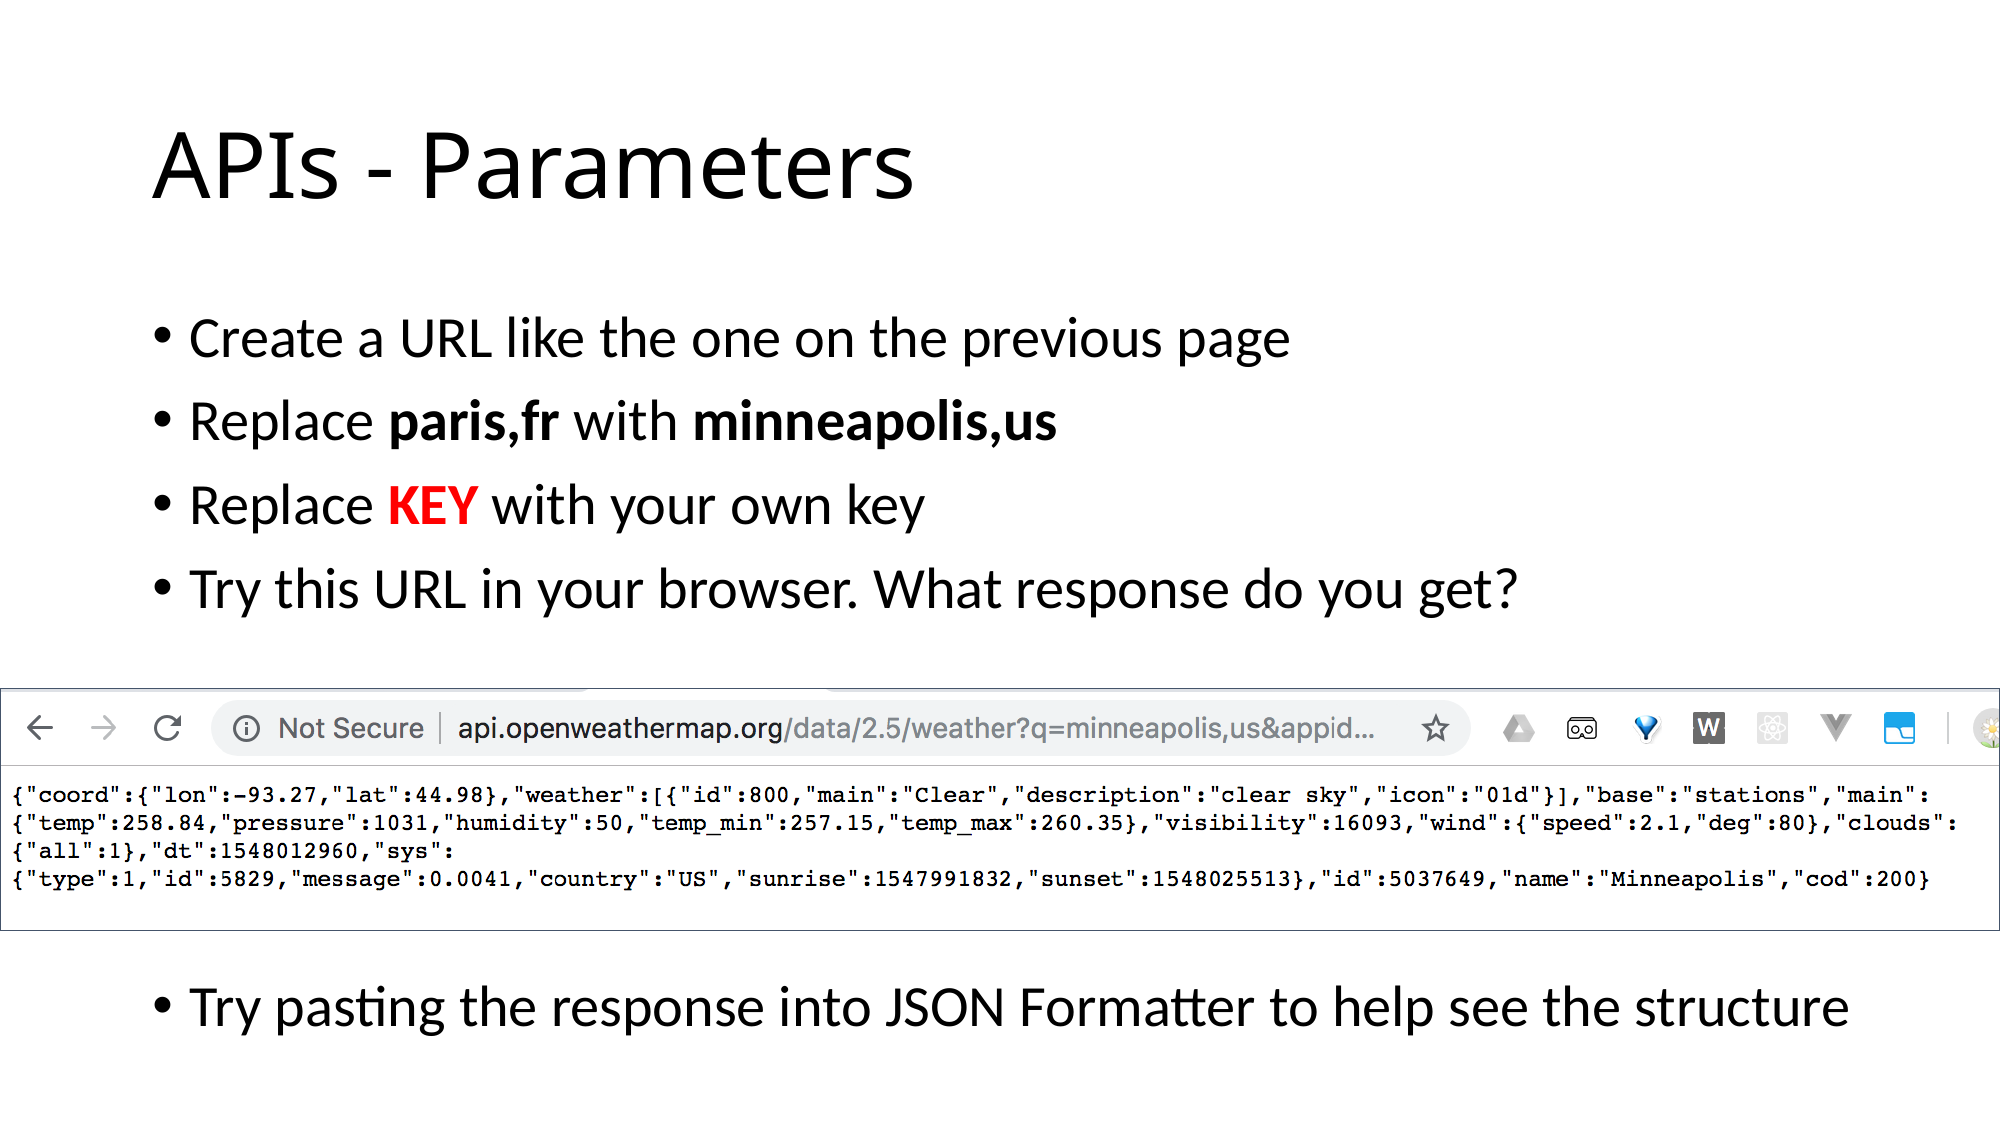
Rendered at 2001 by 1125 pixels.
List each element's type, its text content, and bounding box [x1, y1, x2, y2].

title APIs - Parameters [137, 59, 1863, 278]
picture [0, 688, 2000, 931]
list Create a URL like the one on the previous page Replace paris,fr with minneapolis,us Replace KEY with your own key Try this URL in your browser. What response do you get? Try pasting the response into JSON Formatter to help see the structure [137, 299, 1937, 688]
list Create a URL like the one on the previous page Replace paris,fr with minneapolis,us Replace KEY with your own key Try this URL in your browser. What response do you get? Try pasting the response into JSON Formatter to help see the structure [137, 931, 1937, 1070]
